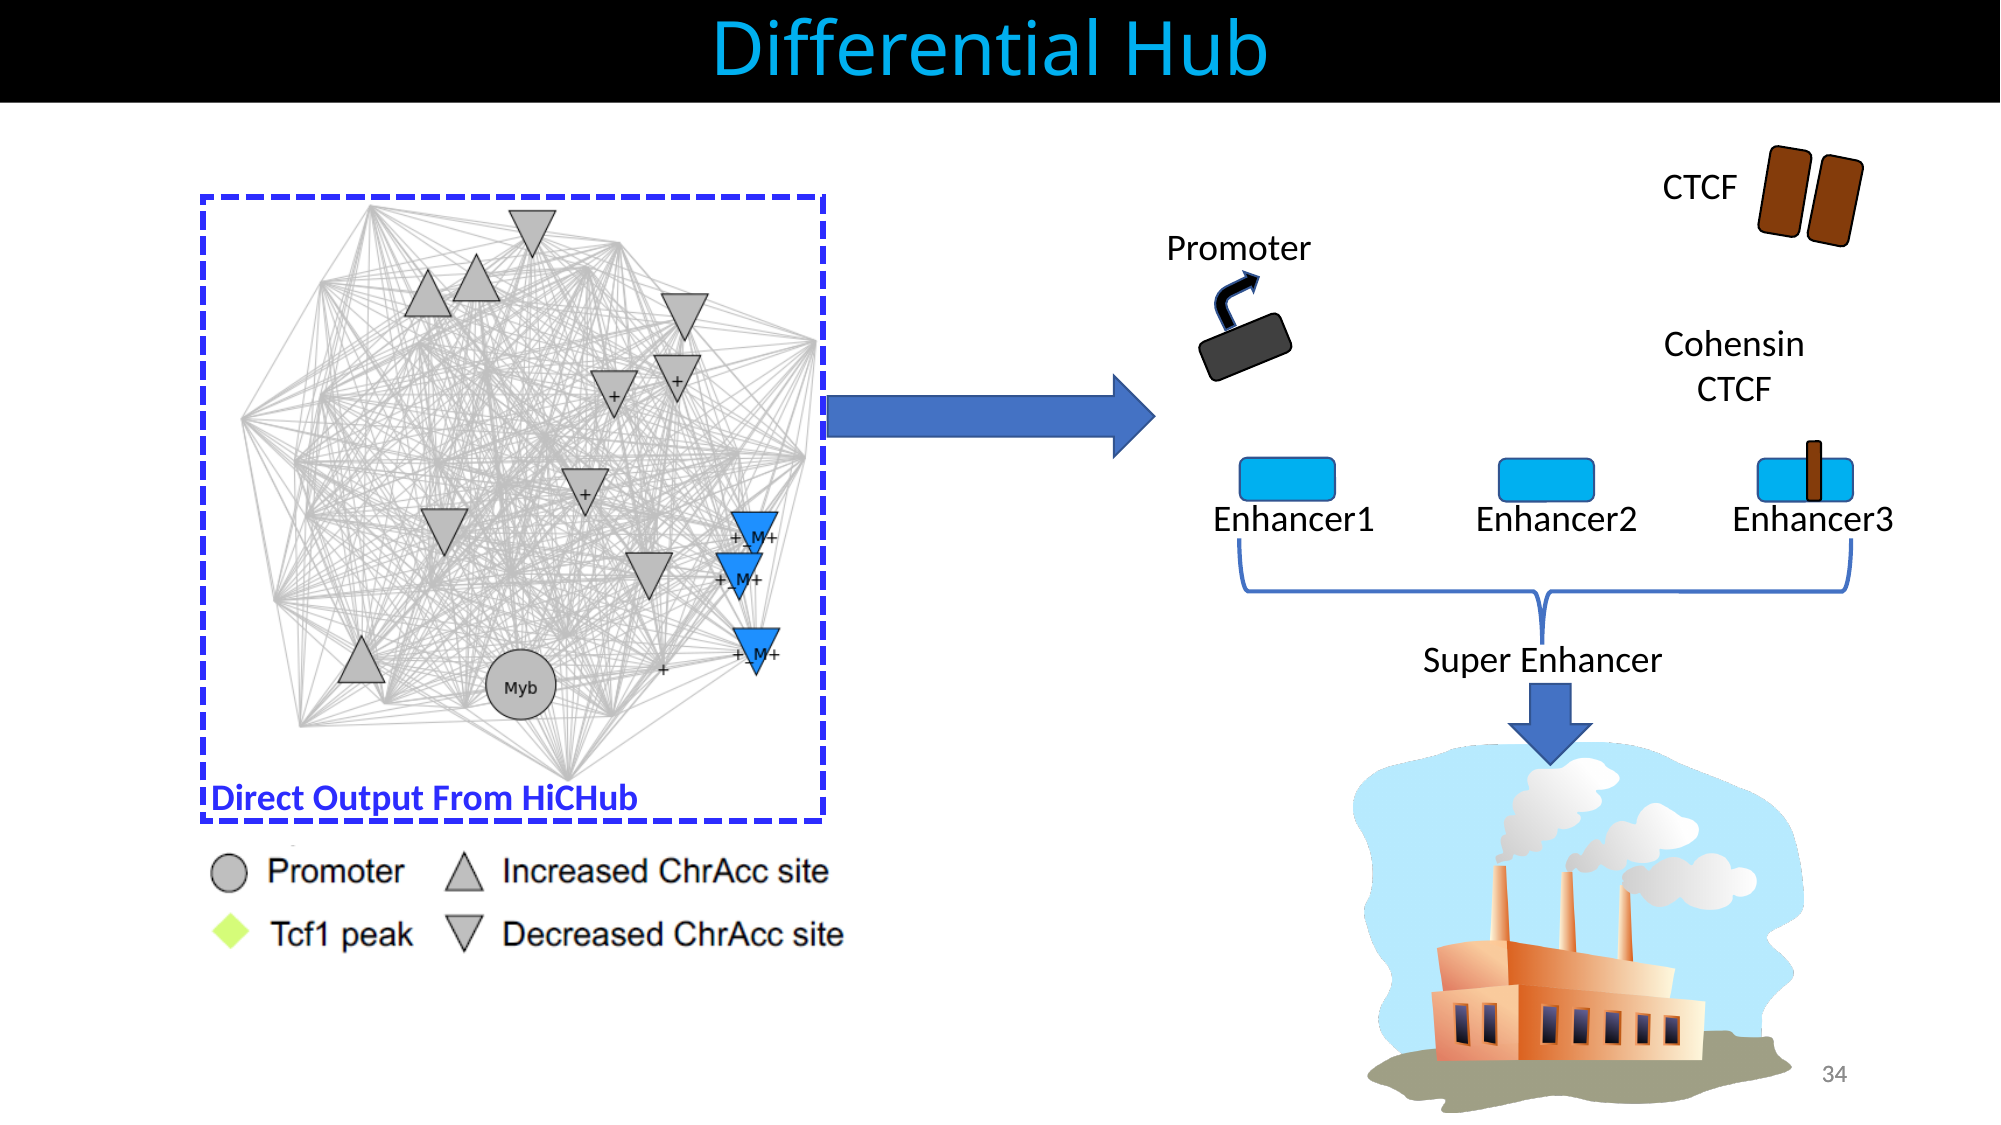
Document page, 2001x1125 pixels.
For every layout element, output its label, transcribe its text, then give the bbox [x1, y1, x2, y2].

text_box 34 [1804, 1042, 1863, 1103]
picture [1353, 742, 1804, 1113]
text_box Differential Hub [0, 0, 2000, 103]
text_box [195, 159, 931, 965]
text_box [931, 373, 1150, 460]
text_box [1507, 689, 1594, 742]
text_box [1150, 66, 1950, 689]
